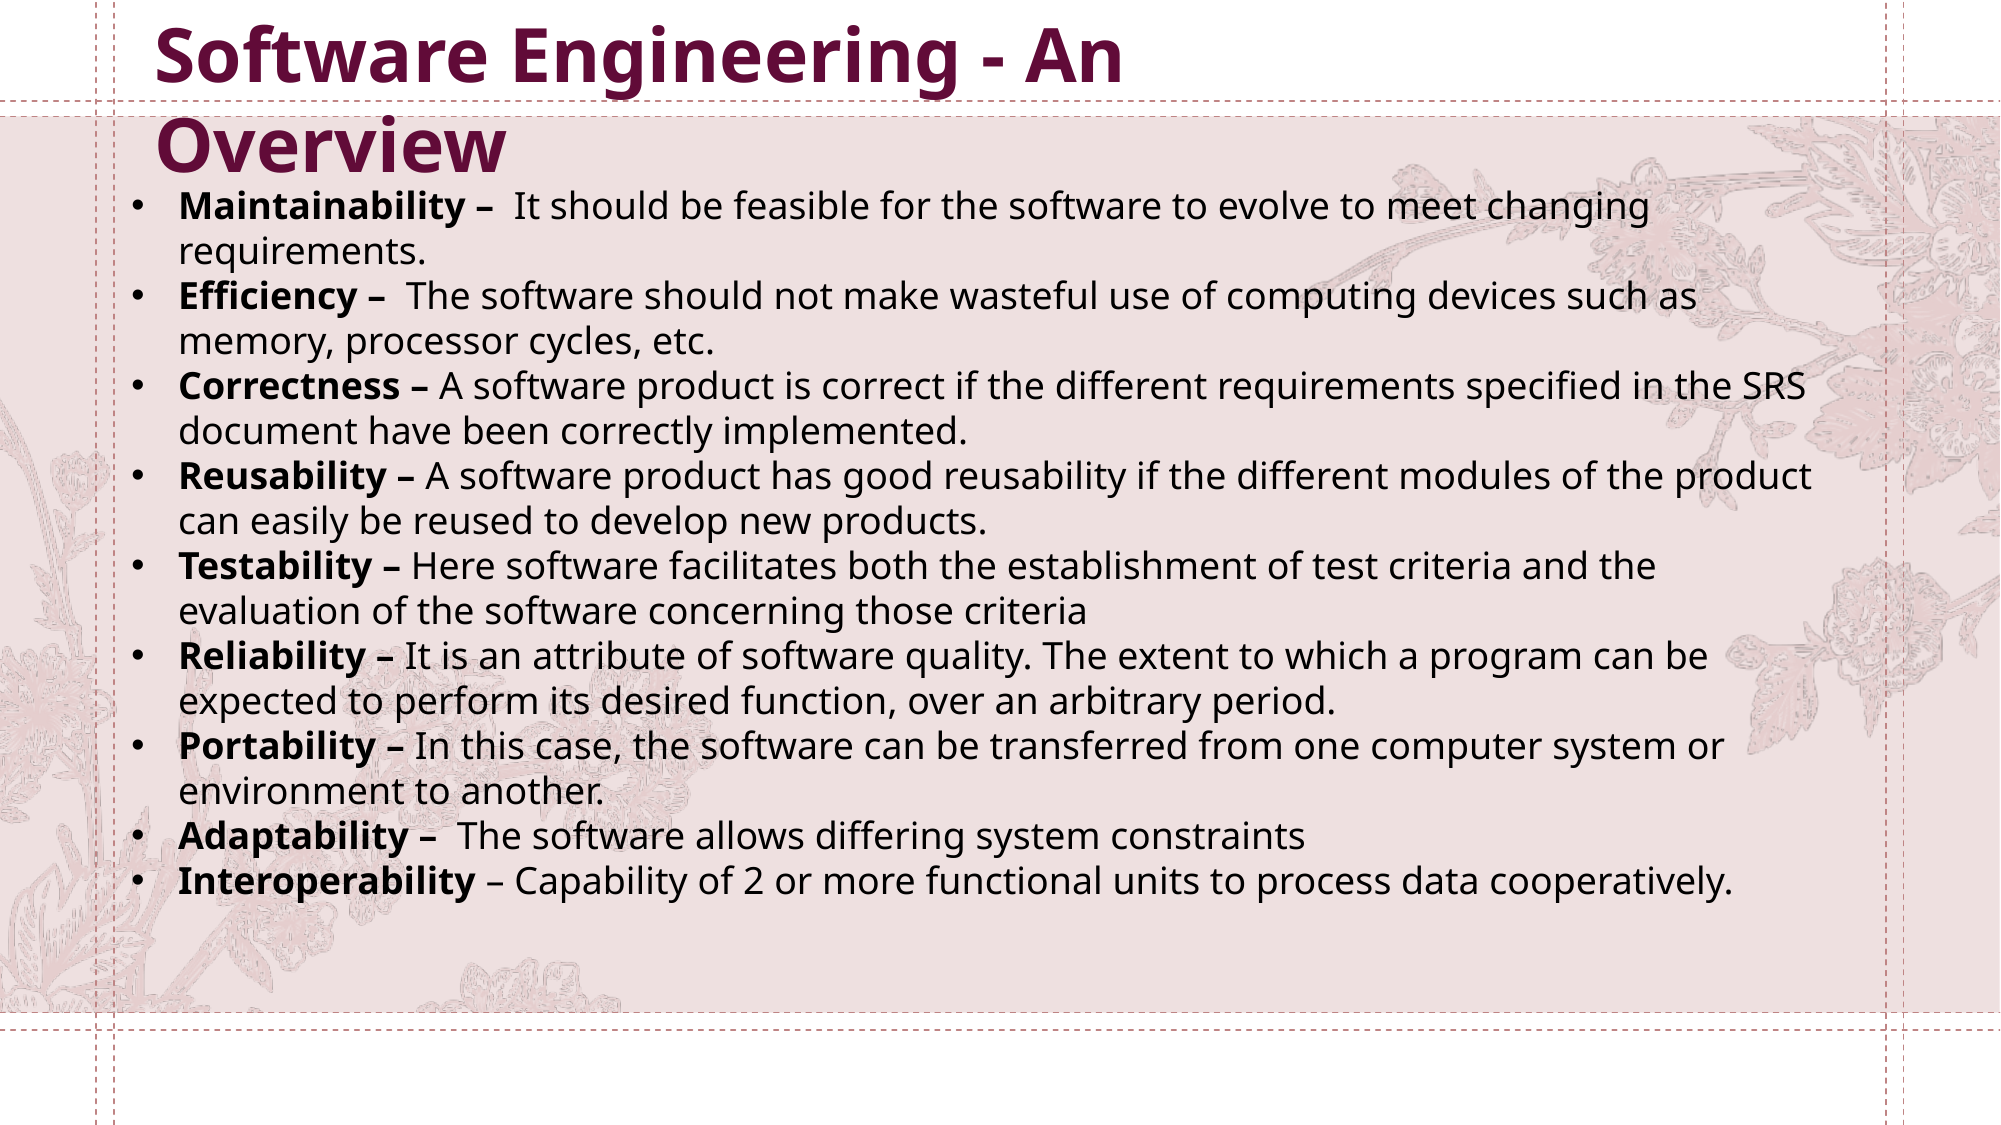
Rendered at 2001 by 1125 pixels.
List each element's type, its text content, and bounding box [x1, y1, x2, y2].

text_box Software Engineering - An Overview [139, 0, 1396, 174]
picture [0, 297, 778, 1013]
text_box Maintainability – It should be feasible for the software to evolve to meet changing requirements. Efficiency – The software should not make wasteful use of computing devices such as memory, processor cycles, etc. Correctness – A software product is correct if the different requirements specified in the SRS document have been correctly implemented. Reusability – A software product has good reusability if the different modules of the product can easily be reused to develop new products. Testability – Here software facilitates both the establishment of test criteria and the evaluation of the software concerning those criteria Reliability – It is an attribute of software quality. The extent to which a program can be expected to perform its desired function, over an arbitrary period. Portability – In this case, the software can be transferred from one computer system or environment to another. Adaptability – The software allows differing system constraints Interoperability – Capability of 2 or more functional units to process data cooperatively. [116, 174, 1835, 909]
picture [1396, 116, 2000, 873]
